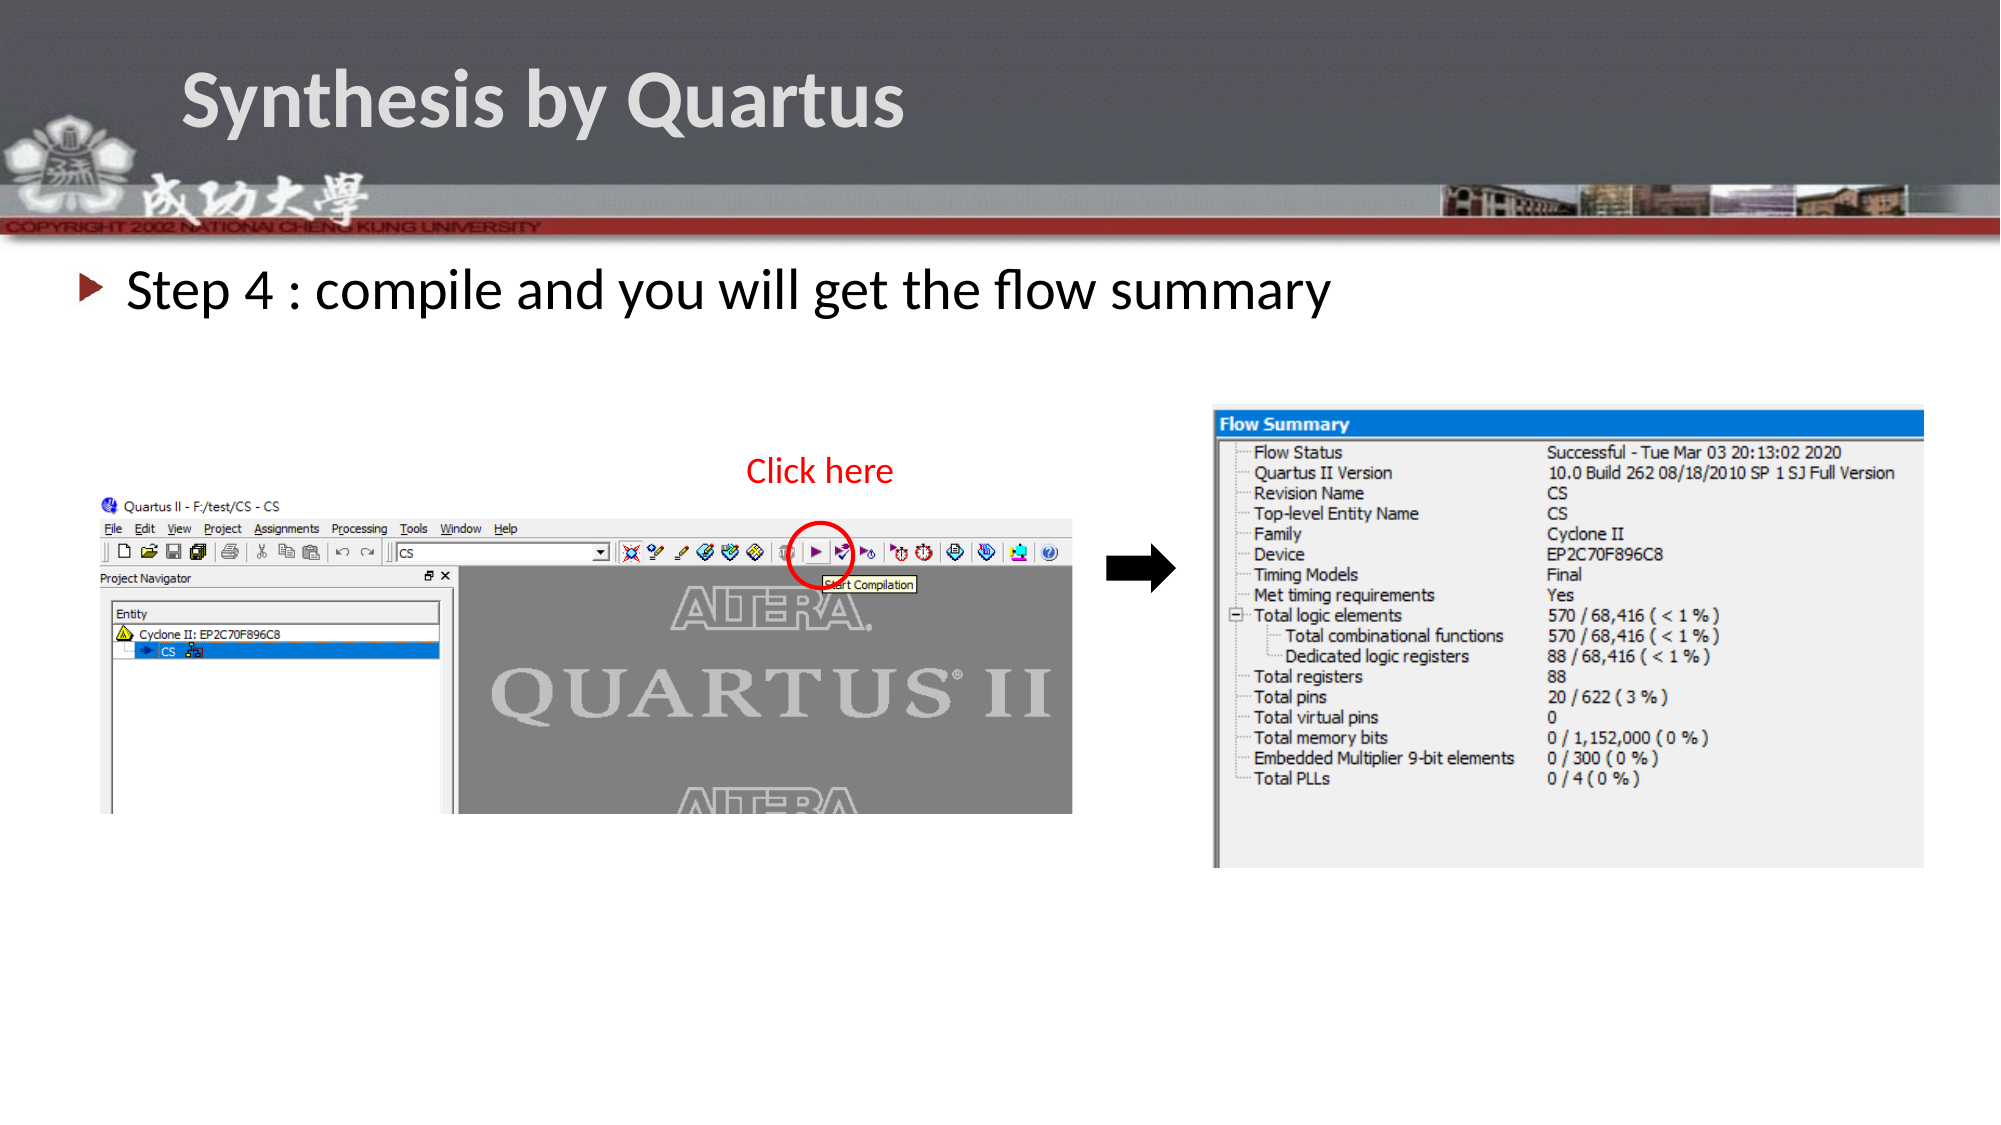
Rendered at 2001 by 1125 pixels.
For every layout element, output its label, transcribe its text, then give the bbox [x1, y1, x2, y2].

list Step 4 : compile and you will get the flow summary [54, 243, 1961, 1083]
picture [0, 0, 2000, 250]
picture [69, 265, 111, 307]
title Synthesis by Quartus [166, 0, 1967, 188]
picture [99, 493, 1073, 814]
picture [1212, 404, 1924, 868]
text_box Click here [731, 438, 910, 492]
text_box [1104, 541, 1179, 595]
